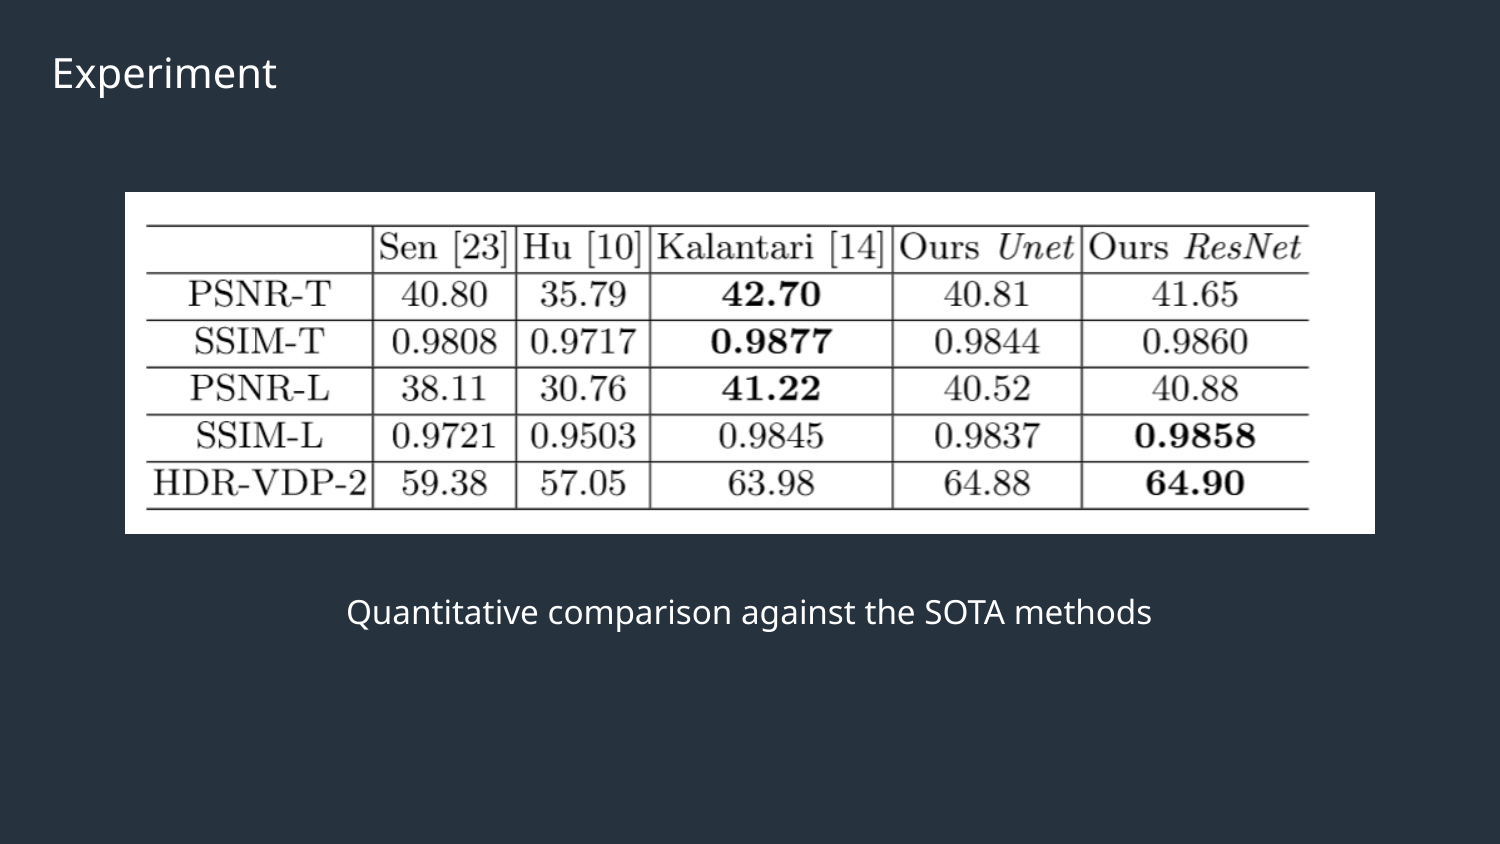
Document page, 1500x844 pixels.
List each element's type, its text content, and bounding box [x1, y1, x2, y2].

text_box Experiment [36, 39, 293, 105]
text_box Quantitative comparison against the SOTA methods [331, 583, 1169, 639]
picture [125, 192, 1375, 534]
